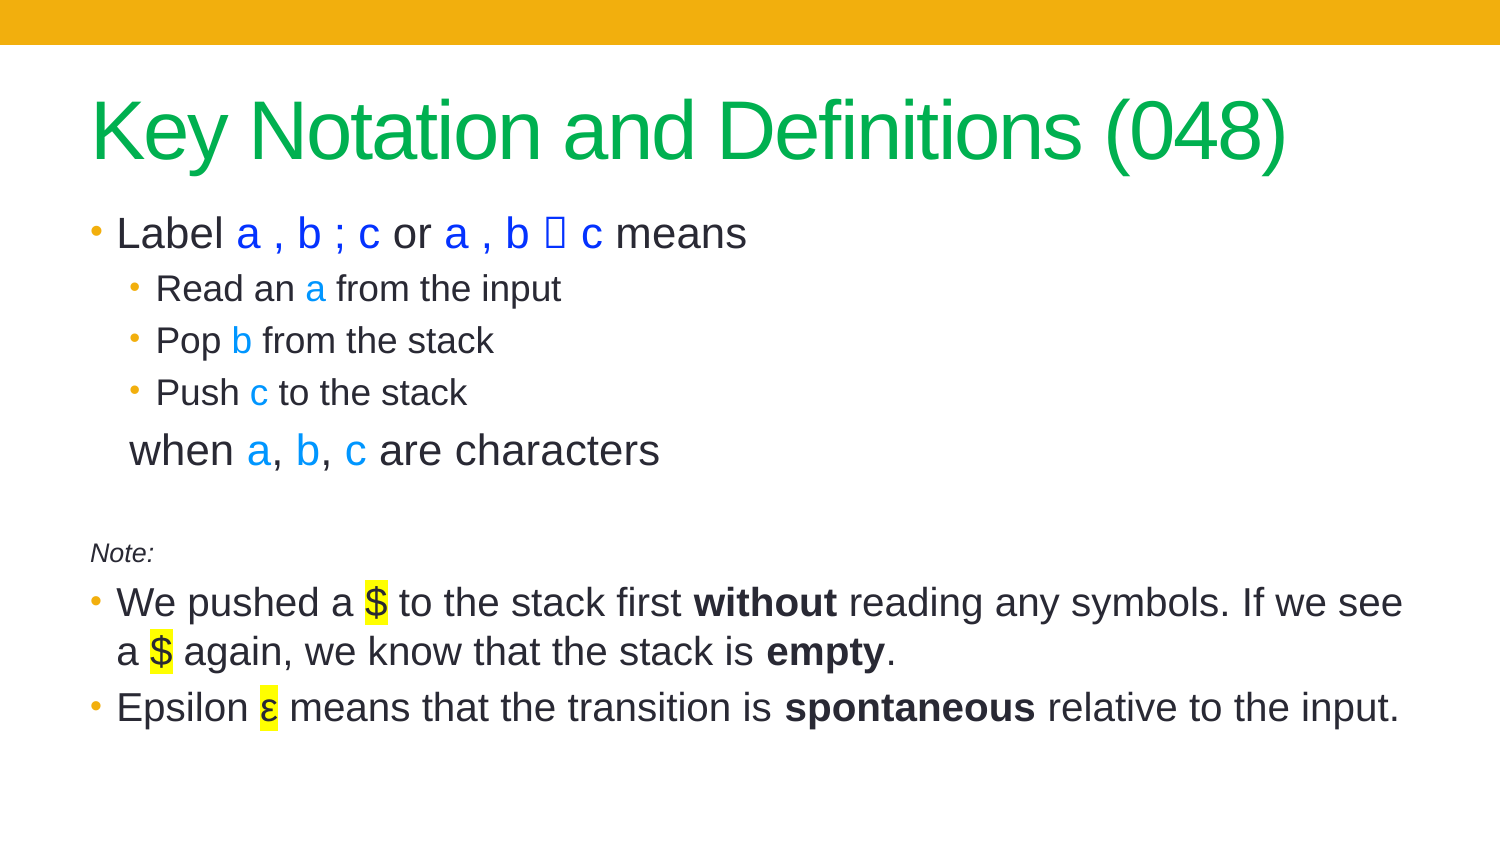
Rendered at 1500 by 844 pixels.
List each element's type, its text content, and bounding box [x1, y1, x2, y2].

list Label a , b ; c or a , b  c means Read an a from the input Pop b from the stack Push c to the stack when a, b, c are characters Note: We pushed a $ to the stack first without reading any symbols. If we see a $ again, we know that the stack is empty. Epsilon ε means that the transition is spontaneous relative to the input. [75, 196, 1425, 778]
title Key Notation and Definitions (048) [75, 65, 1425, 188]
